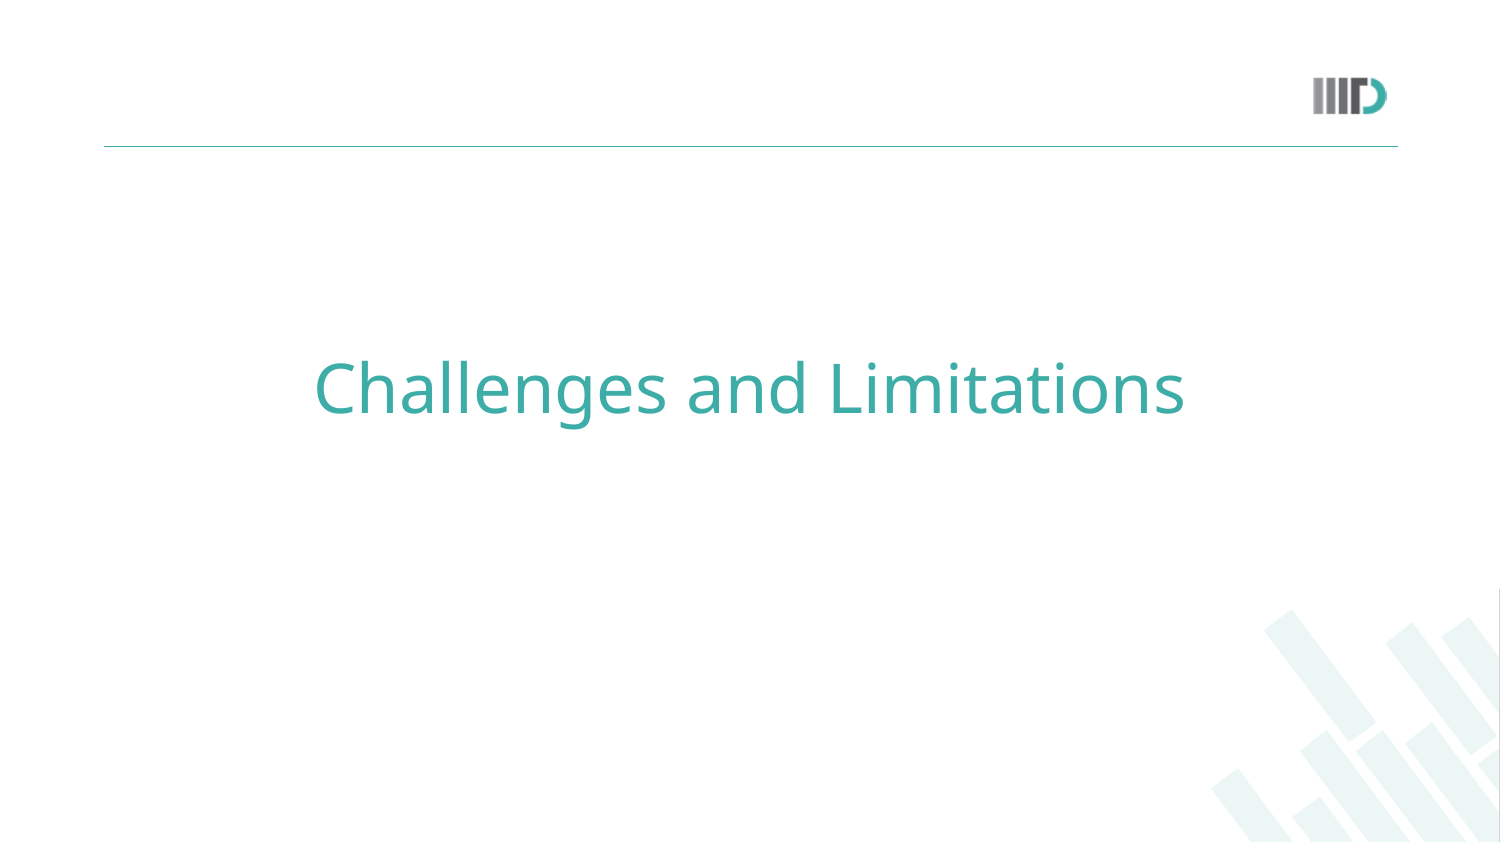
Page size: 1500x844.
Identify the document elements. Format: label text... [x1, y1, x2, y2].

picture [1299, 68, 1398, 124]
title Challenges and Limitations [141, 340, 1359, 443]
picture [1192, 589, 1500, 844]
